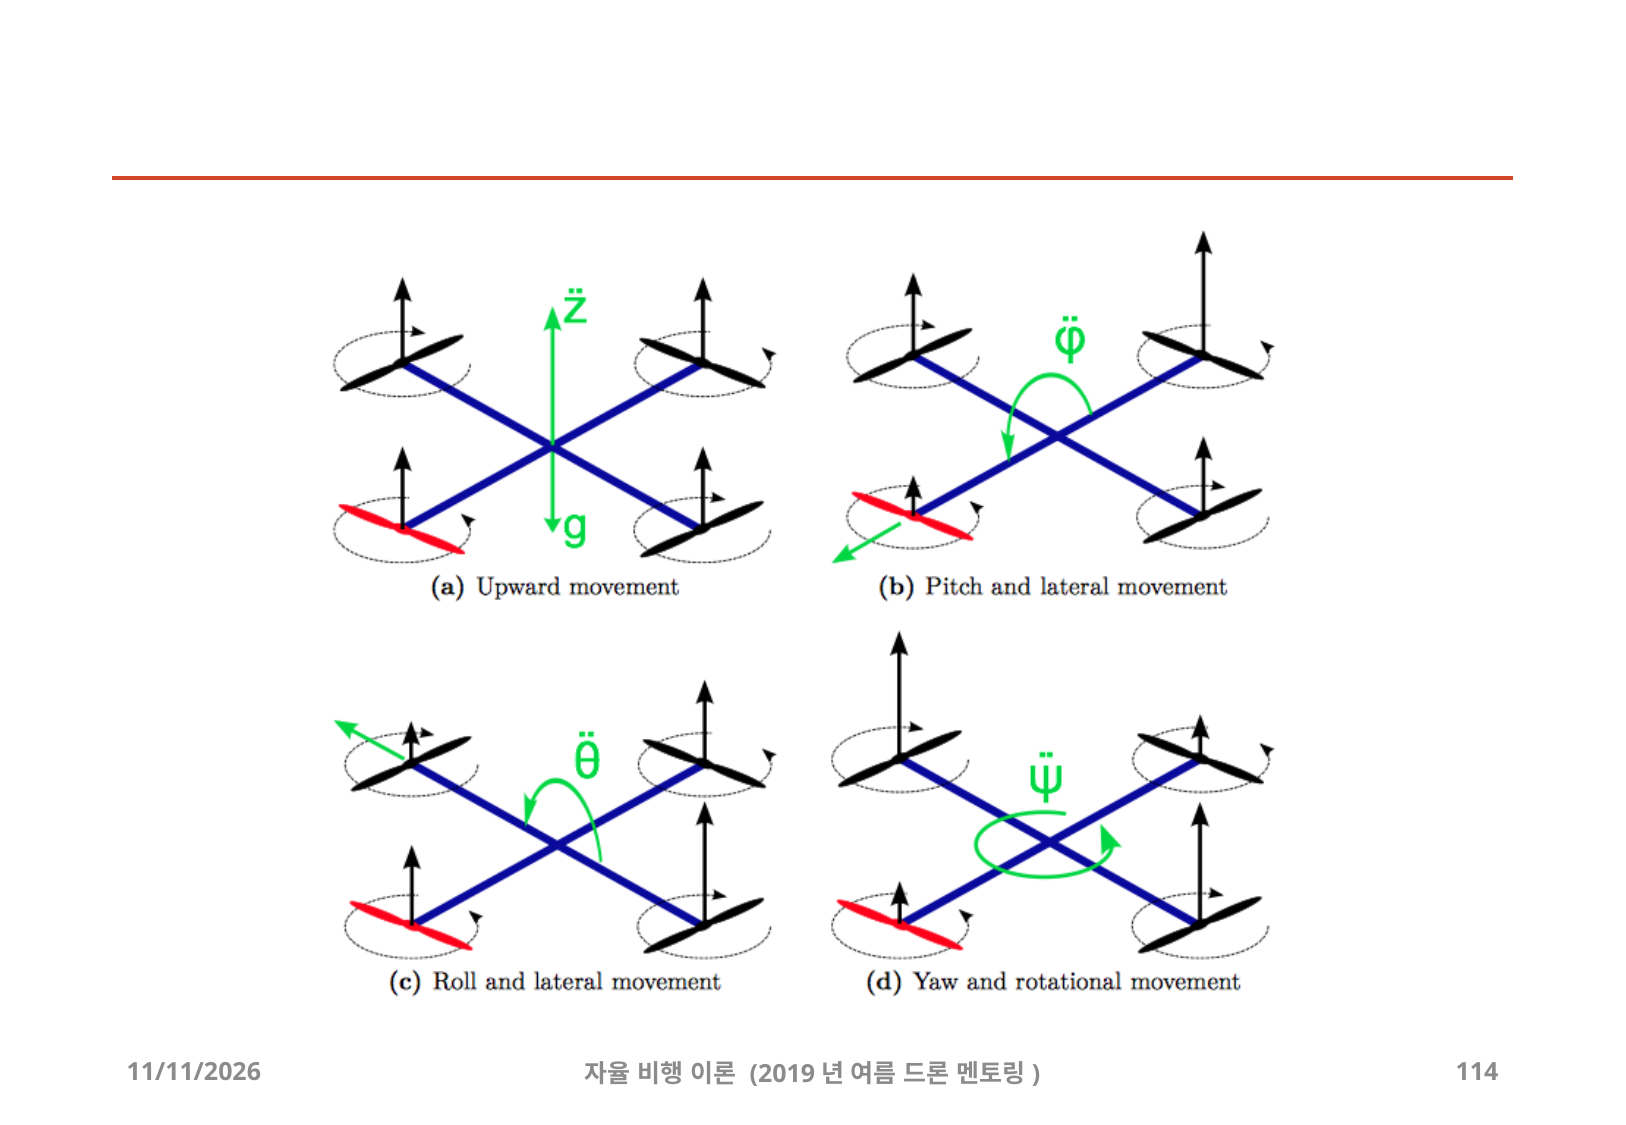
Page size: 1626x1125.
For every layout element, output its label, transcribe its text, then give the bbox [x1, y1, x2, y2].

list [279, 205, 1346, 1014]
footer 자율 비행 이론 (2019년 여름 드론 멘토링) [538, 1042, 1087, 1103]
slide_number 114 [1433, 1042, 1514, 1103]
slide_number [111, 1042, 303, 1103]
